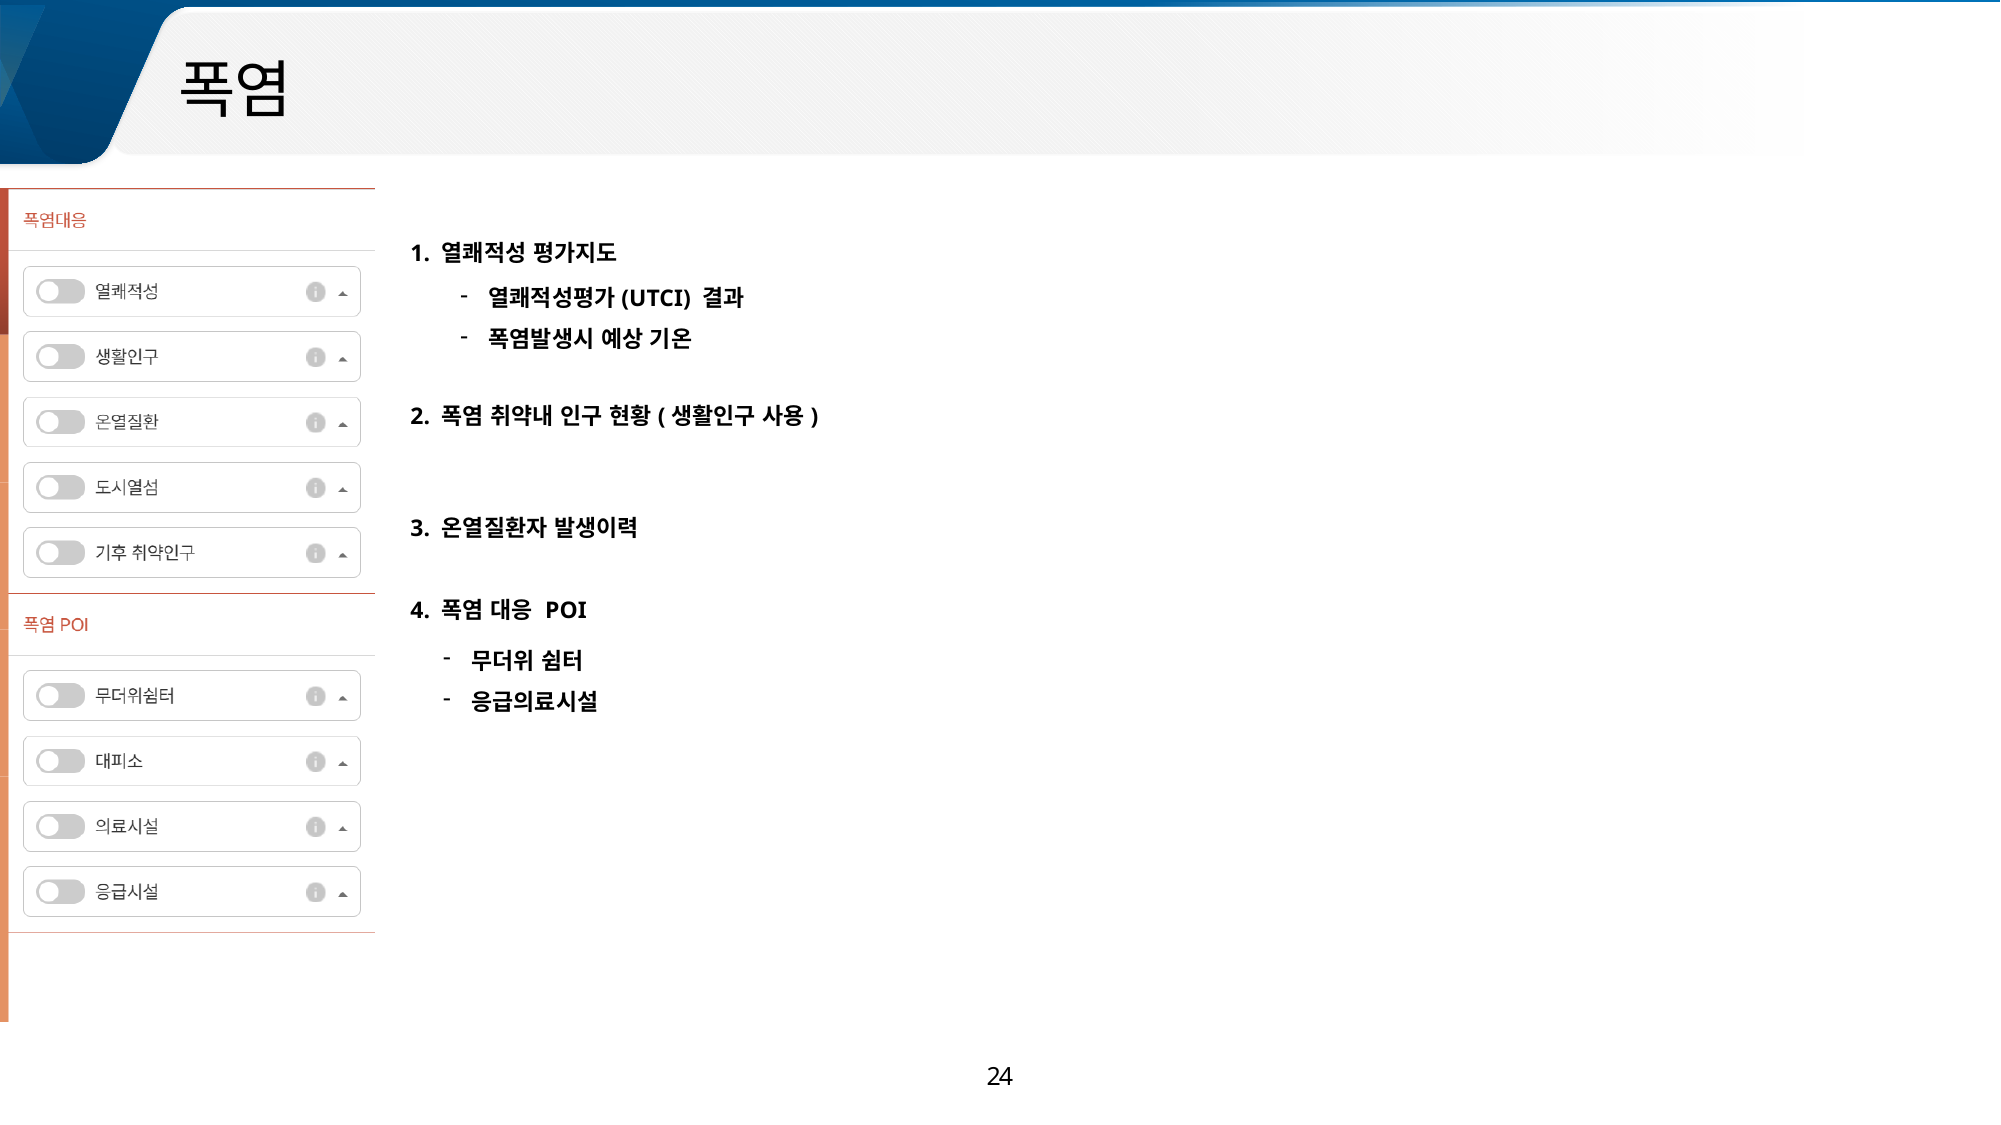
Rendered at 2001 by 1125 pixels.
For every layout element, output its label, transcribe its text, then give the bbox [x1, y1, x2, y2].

text_box 2. 폭염 취약내 인구 현황(생활인구 사용) [395, 380, 880, 437]
text_box 3. 온열질환자 발생이력 [395, 492, 837, 549]
text_box 1. 열쾌적성 평가지도 [395, 217, 794, 273]
picture [0, 183, 375, 1022]
text_box 열쾌적성평가(UTCI) 결과 폭염발생시 예상 기온 [445, 262, 899, 360]
text_box 4. 폭염 대응 POI [395, 574, 837, 631]
text_box 무더위 쉼터 응급의료시설 [428, 625, 881, 723]
text_box 폭염 [178, 49, 1551, 125]
